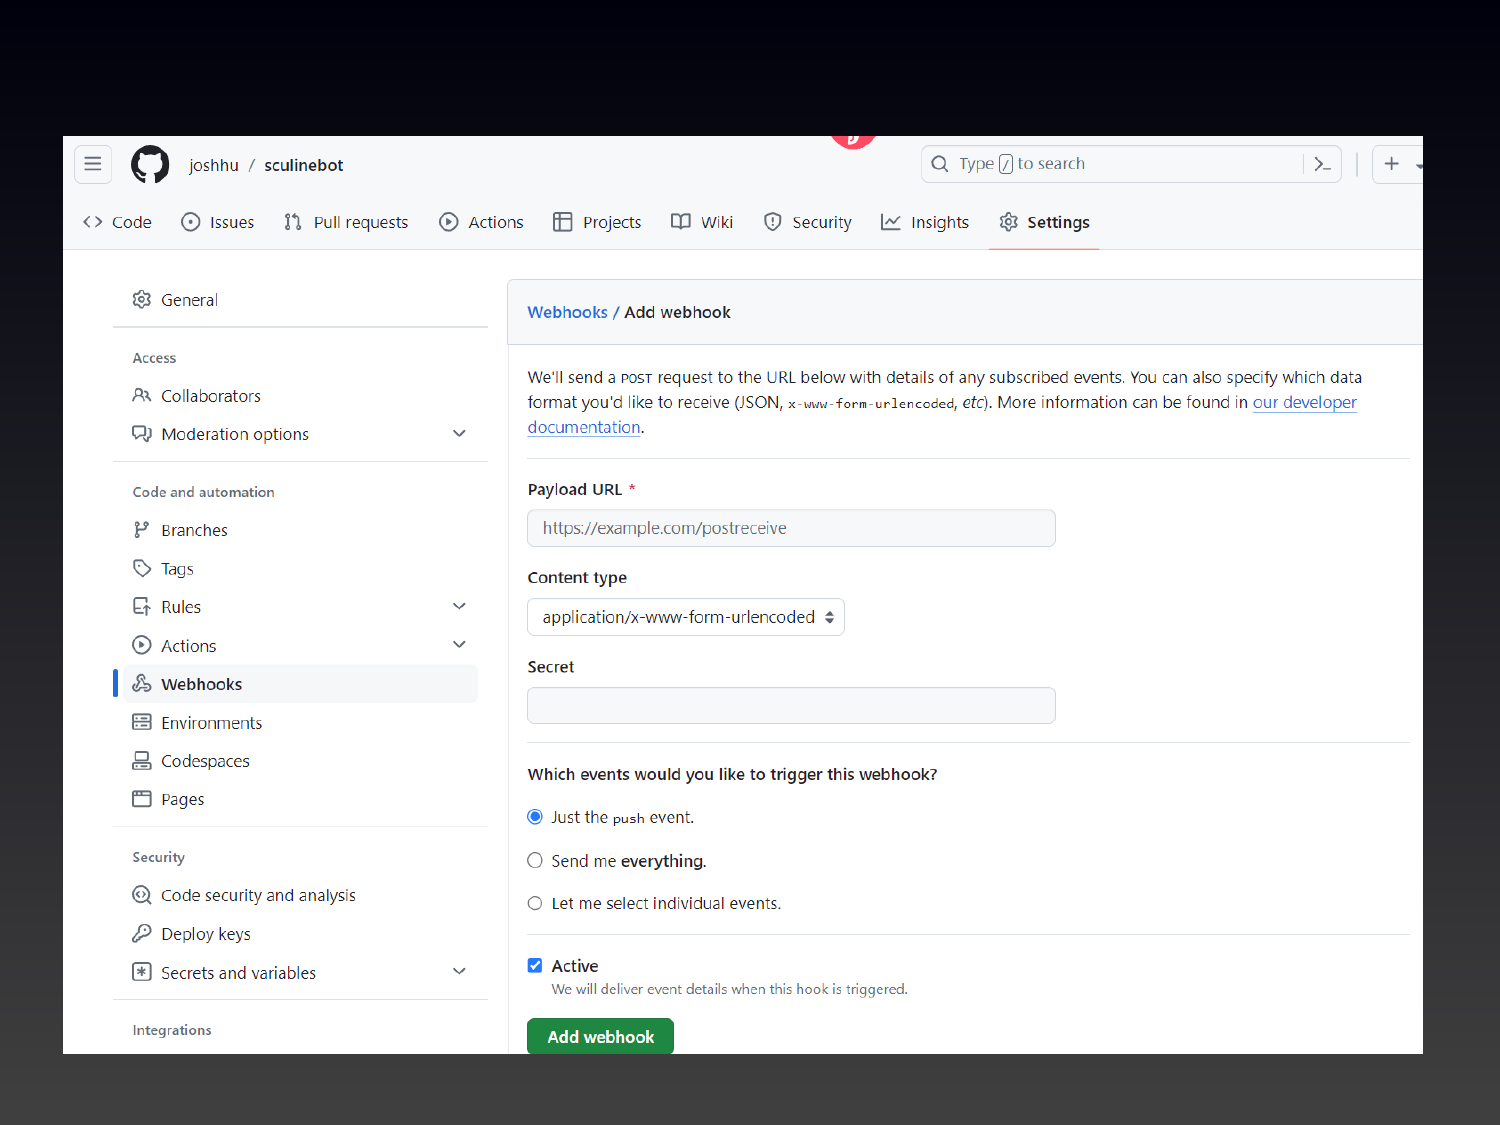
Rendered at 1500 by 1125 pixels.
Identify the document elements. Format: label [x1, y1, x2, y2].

picture [62, 136, 1423, 1055]
